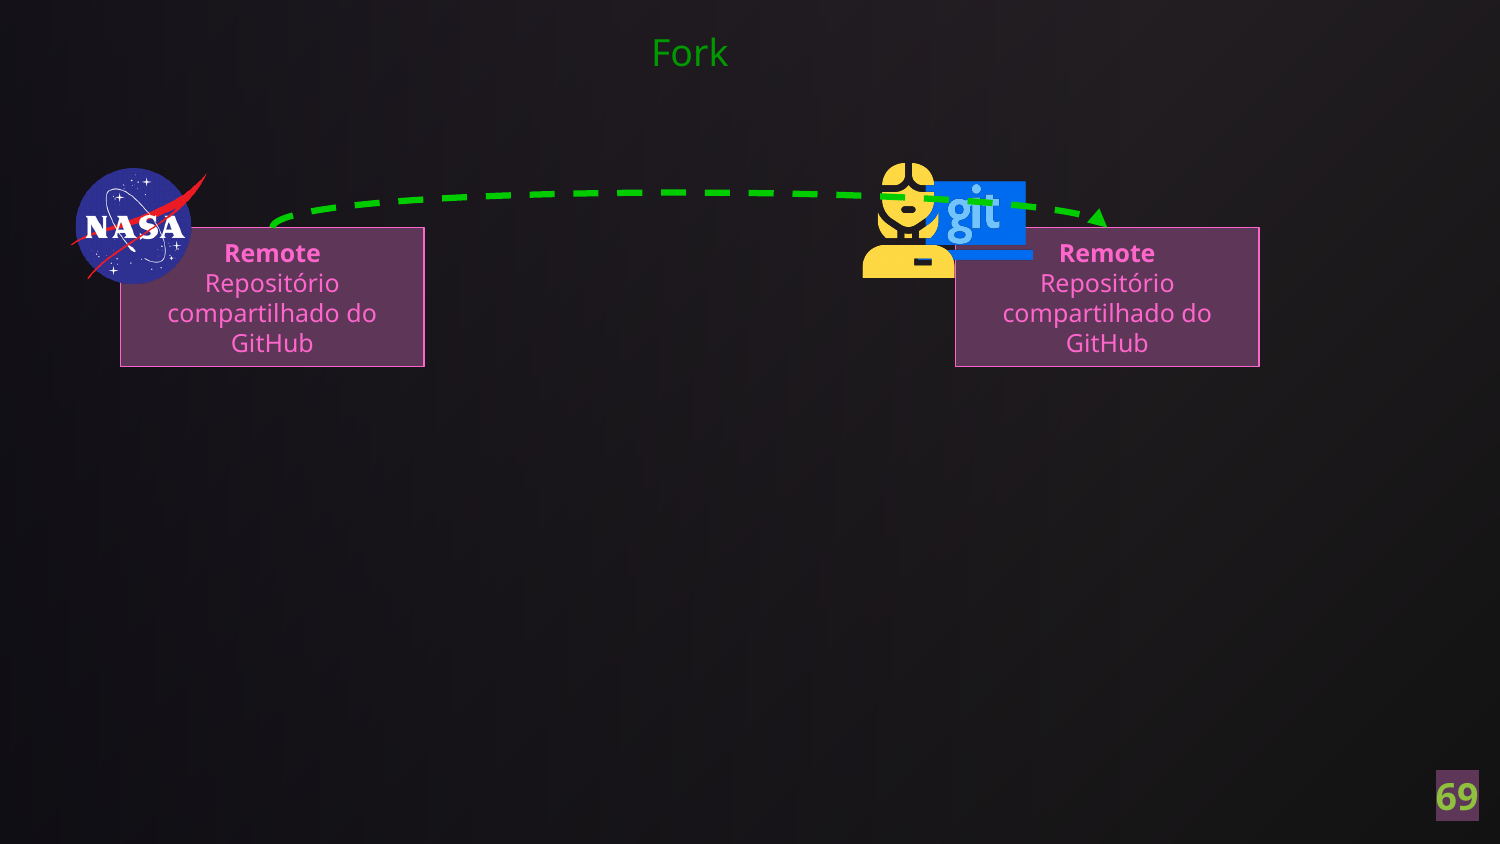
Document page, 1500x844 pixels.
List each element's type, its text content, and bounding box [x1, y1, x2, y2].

slide_number ‹#› [1407, 752, 1494, 844]
text_box Fork [695, 14, 1004, 88]
text_box Remote Repositório compartilhado do GitHub [955, 227, 1260, 367]
text_box Fork [376, 14, 685, 88]
picture [70, 168, 207, 284]
text_box Remote Repositório compartilhado do GitHub [120, 227, 425, 367]
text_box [851, 163, 1034, 278]
